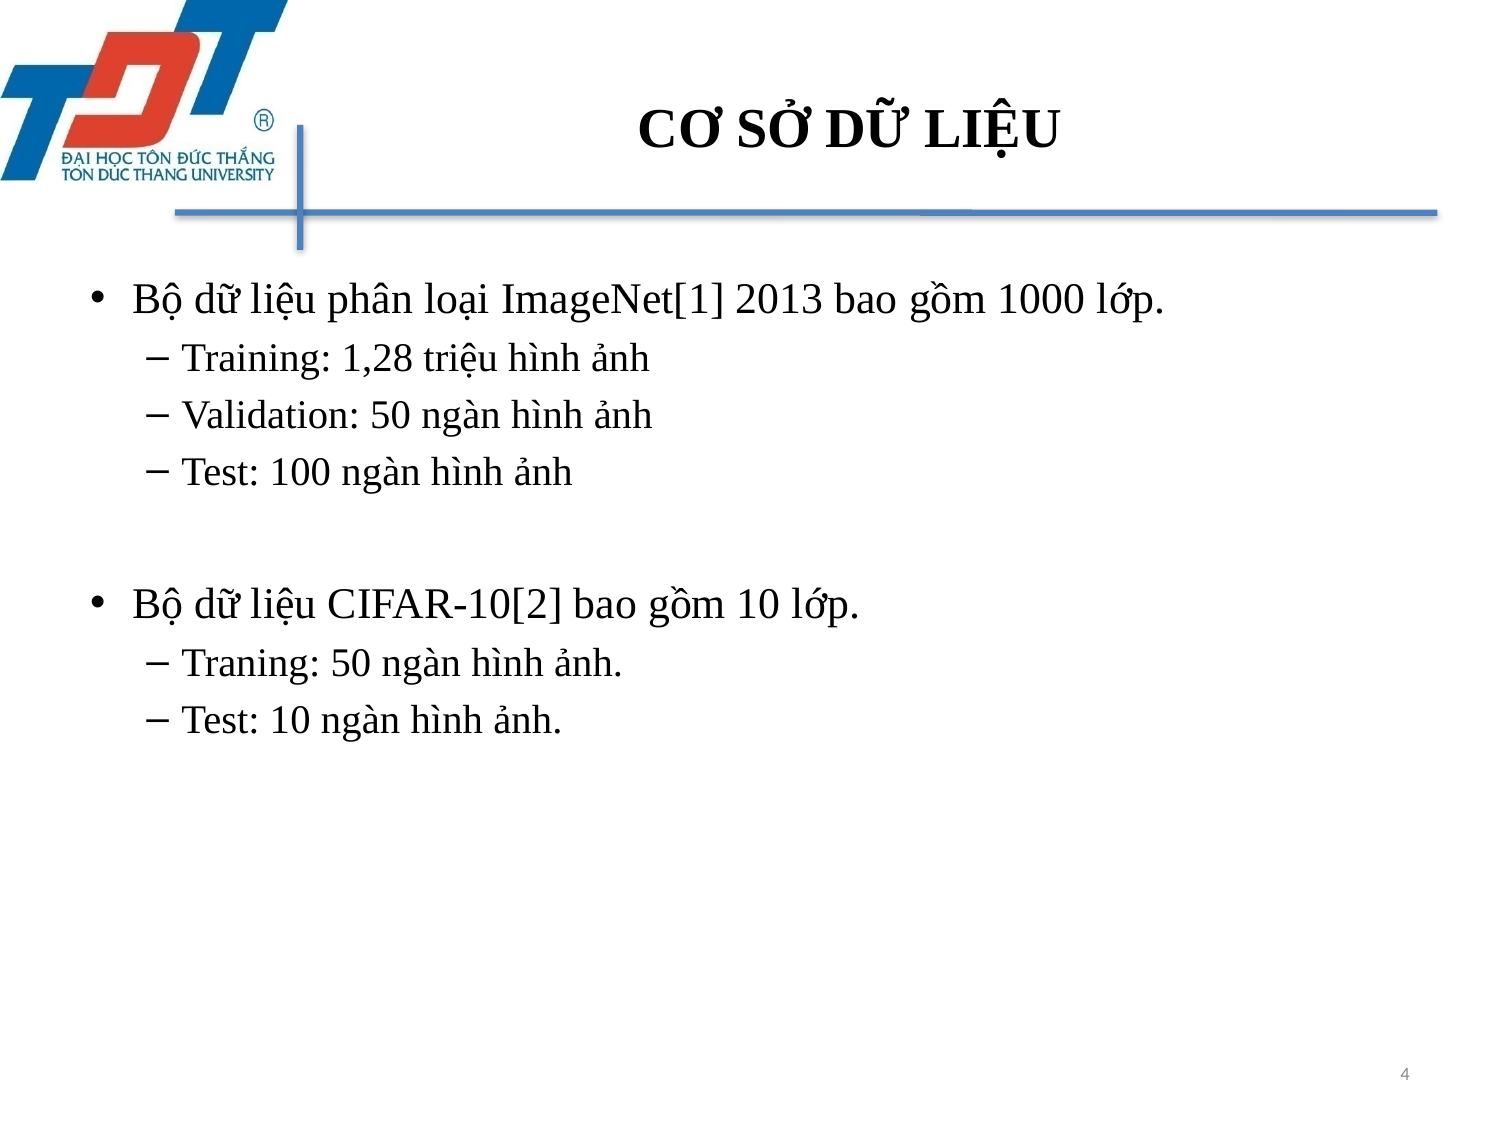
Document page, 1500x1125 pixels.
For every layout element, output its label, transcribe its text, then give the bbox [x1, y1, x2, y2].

list Bộ dữ liệu phân loại ImageNet[1] 2013 bao gồm 1000 lớp. Training: 1,28 triệu hình ảnh Validation: 50 ngàn hình ảnh Test: 100 ngàn hình ảnh Bộ dữ liệu CIFAR-10[2] bao gồm 10 lớp. Traning: 50 ngàn hình ảnh. Test: 10 ngàn hình ảnh. [75, 262, 1425, 1005]
picture [0, 0, 288, 181]
slide_number 4 [1074, 1042, 1425, 1103]
title CƠ SỞ DỮ LIỆU [174, 31, 1500, 219]
